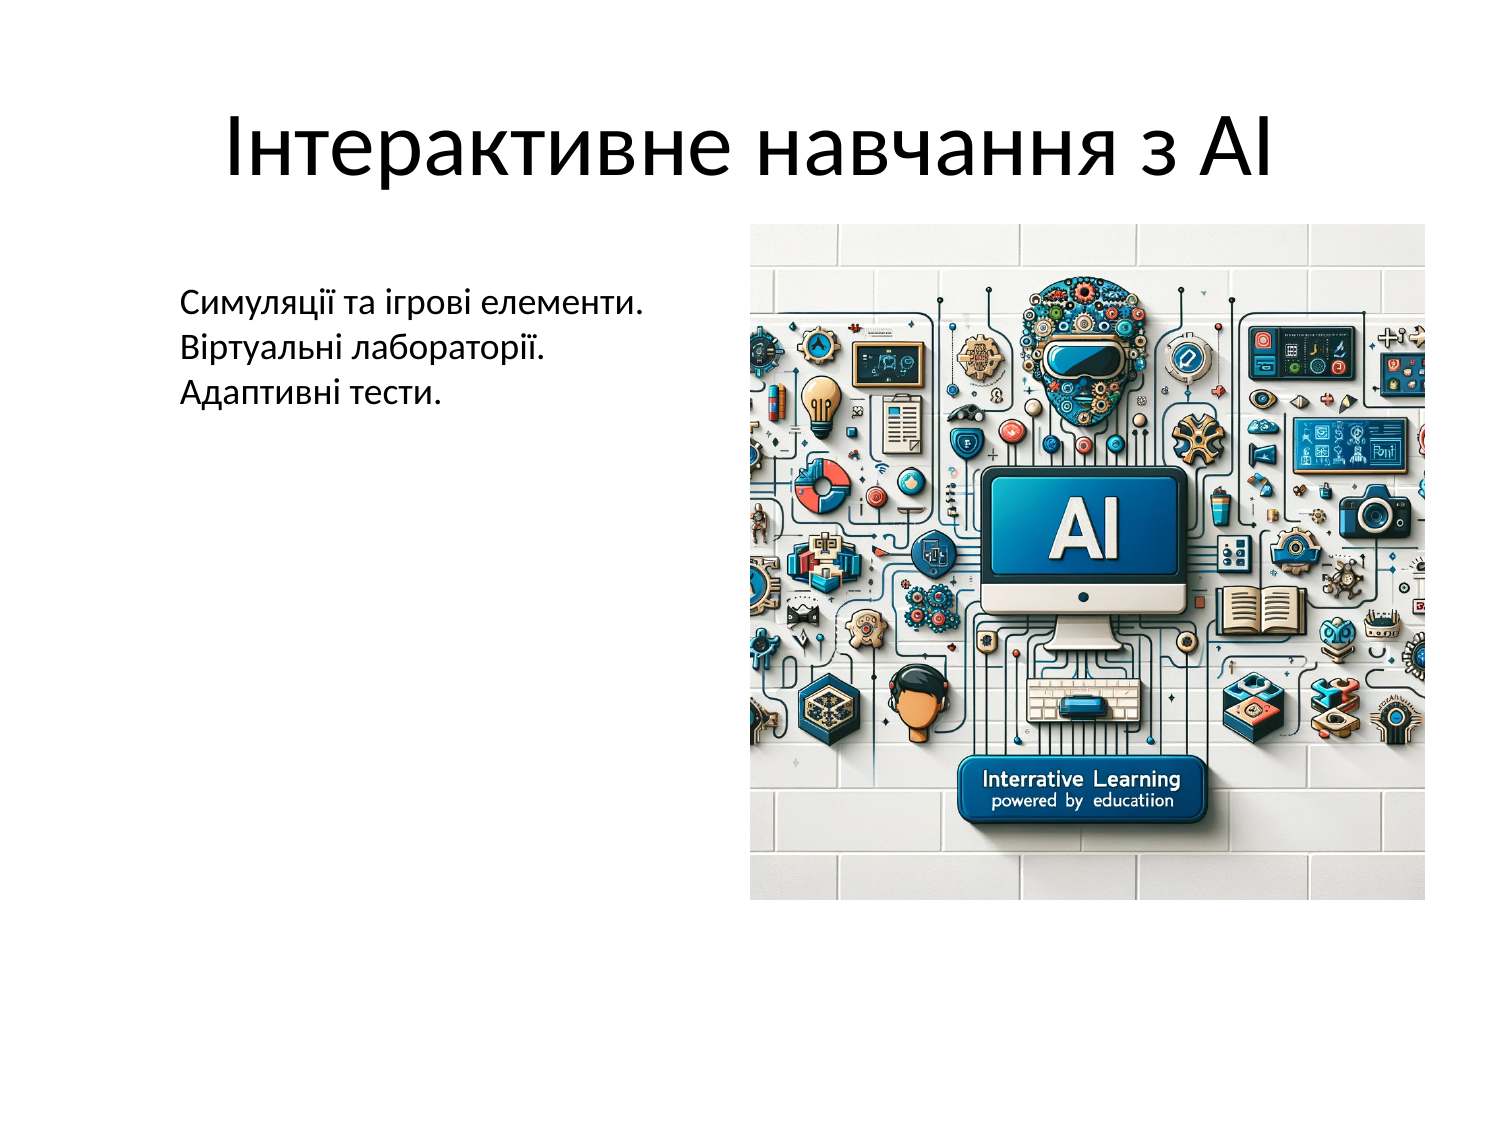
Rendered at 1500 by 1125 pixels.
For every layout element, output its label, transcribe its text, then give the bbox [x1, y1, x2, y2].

picture [749, 583, 755, 600]
title Інтерактивне навчання з AI [75, 45, 1425, 233]
text_box Симуляції та ігрові елементи. Віртуальні лабораторії. Адаптивні тести. [165, 224, 660, 420]
picture [749, 224, 1426, 901]
